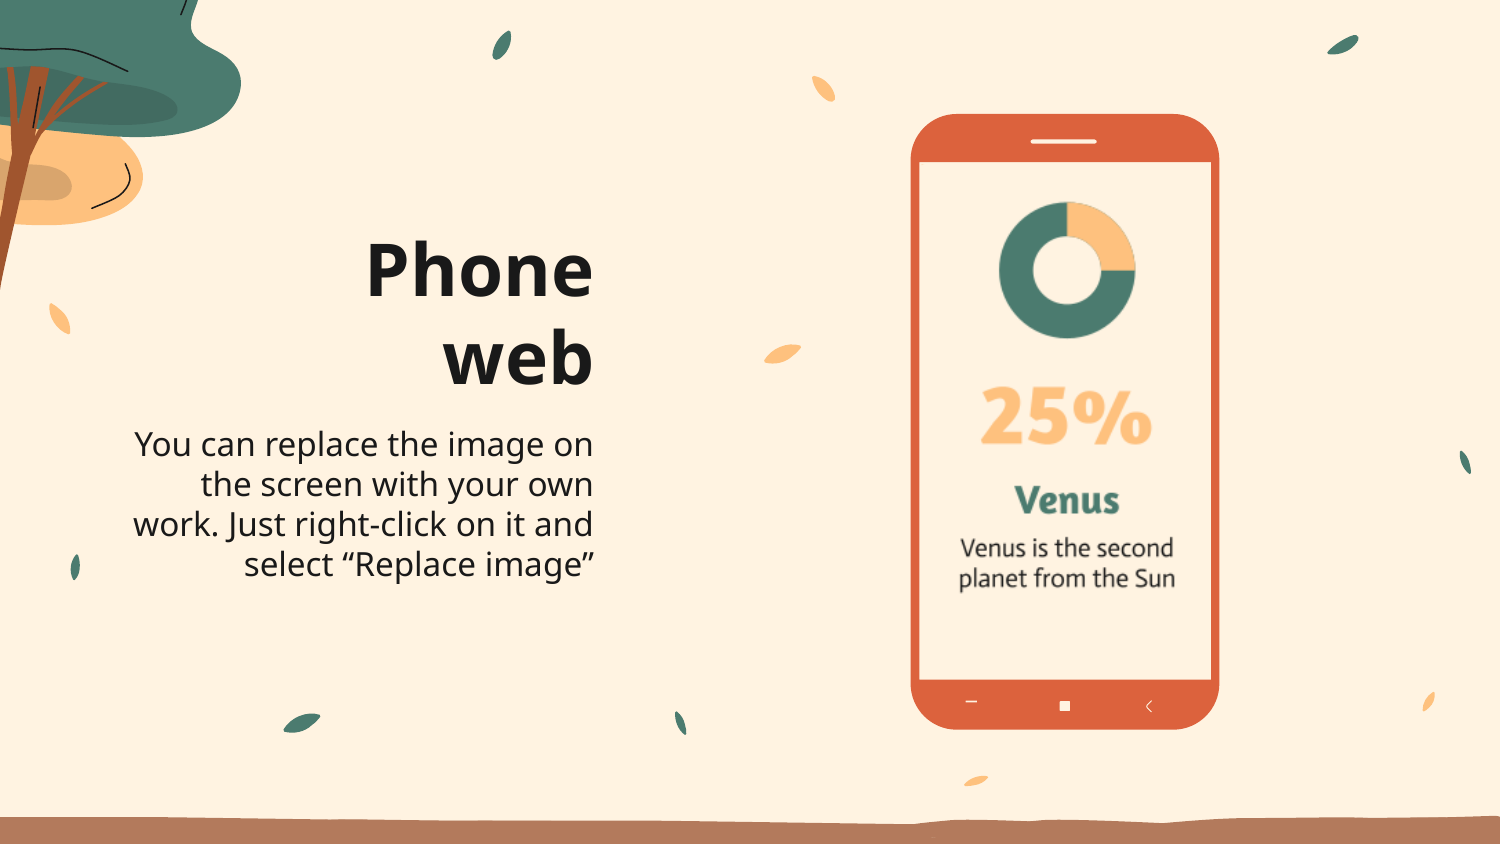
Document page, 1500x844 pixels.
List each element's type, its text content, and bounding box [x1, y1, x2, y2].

subtitle You can replace the image on the screen with your own work. Just right-click on it and select “Replace image” [118, 392, 277, 614]
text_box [282, 335, 802, 742]
text_box [910, 113, 1220, 730]
picture [921, 163, 1210, 678]
title Phone web [278, 230, 610, 338]
